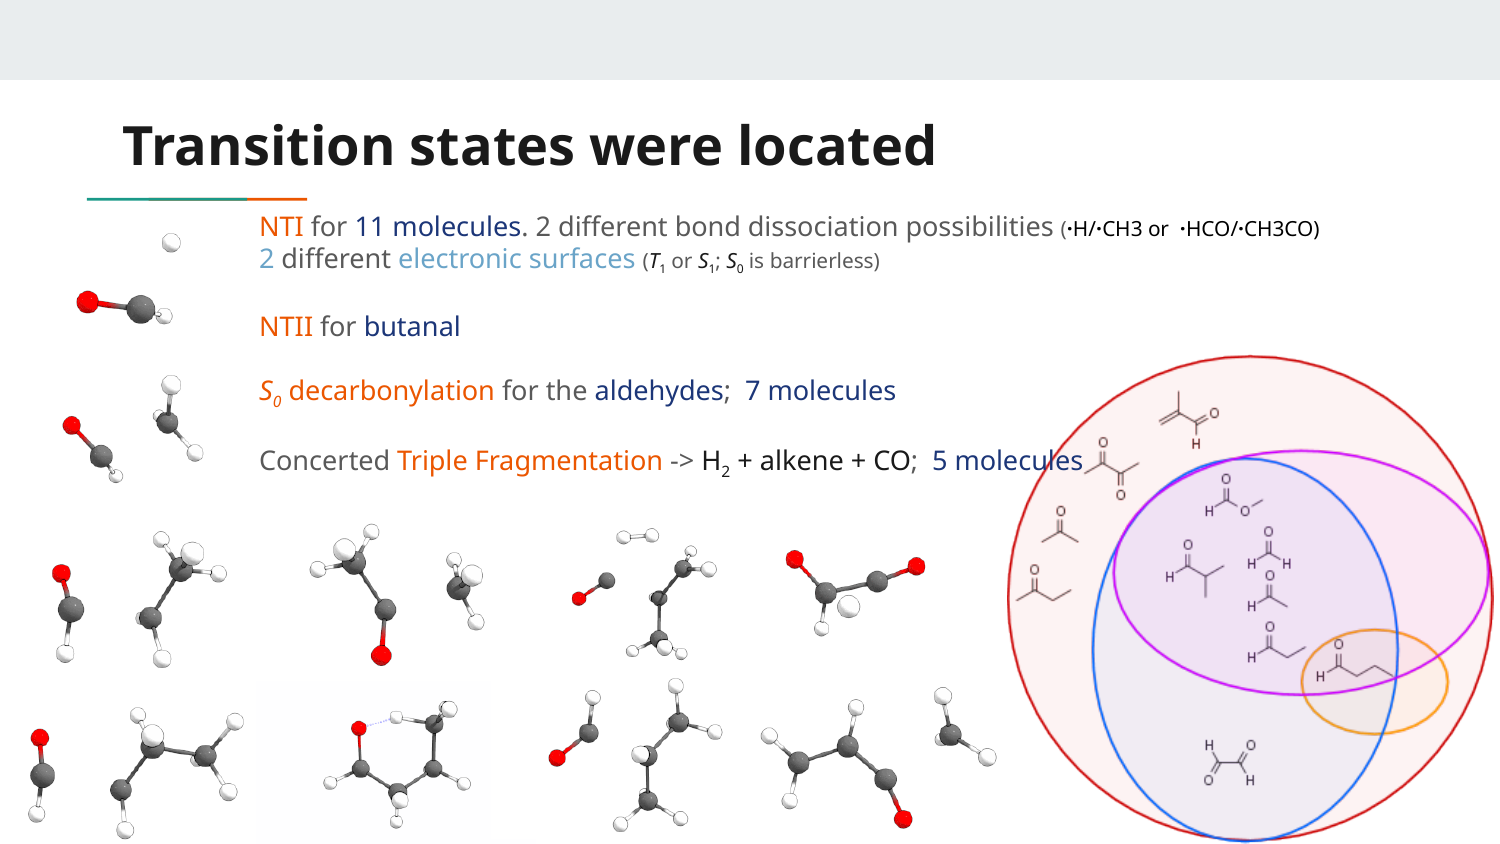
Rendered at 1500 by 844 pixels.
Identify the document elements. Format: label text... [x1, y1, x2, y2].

picture [0, 211, 257, 361]
text_box NTI for 11 molecules. 2 different bond dissociation possibilities (·H/·CH3 or ·HCO/·CH3CO) 2 different electronic surfaces (T1 or S1; S0 is barrierless) NTII for butanal S0 decarbonylation for the aldehydes; 7 molecules Concerted Triple Fragmentation -> H2 + alkene + CO; 5 molecules [260, 214, 1391, 501]
title Transition states were located [107, 96, 1369, 185]
picture [0, 353, 1494, 844]
